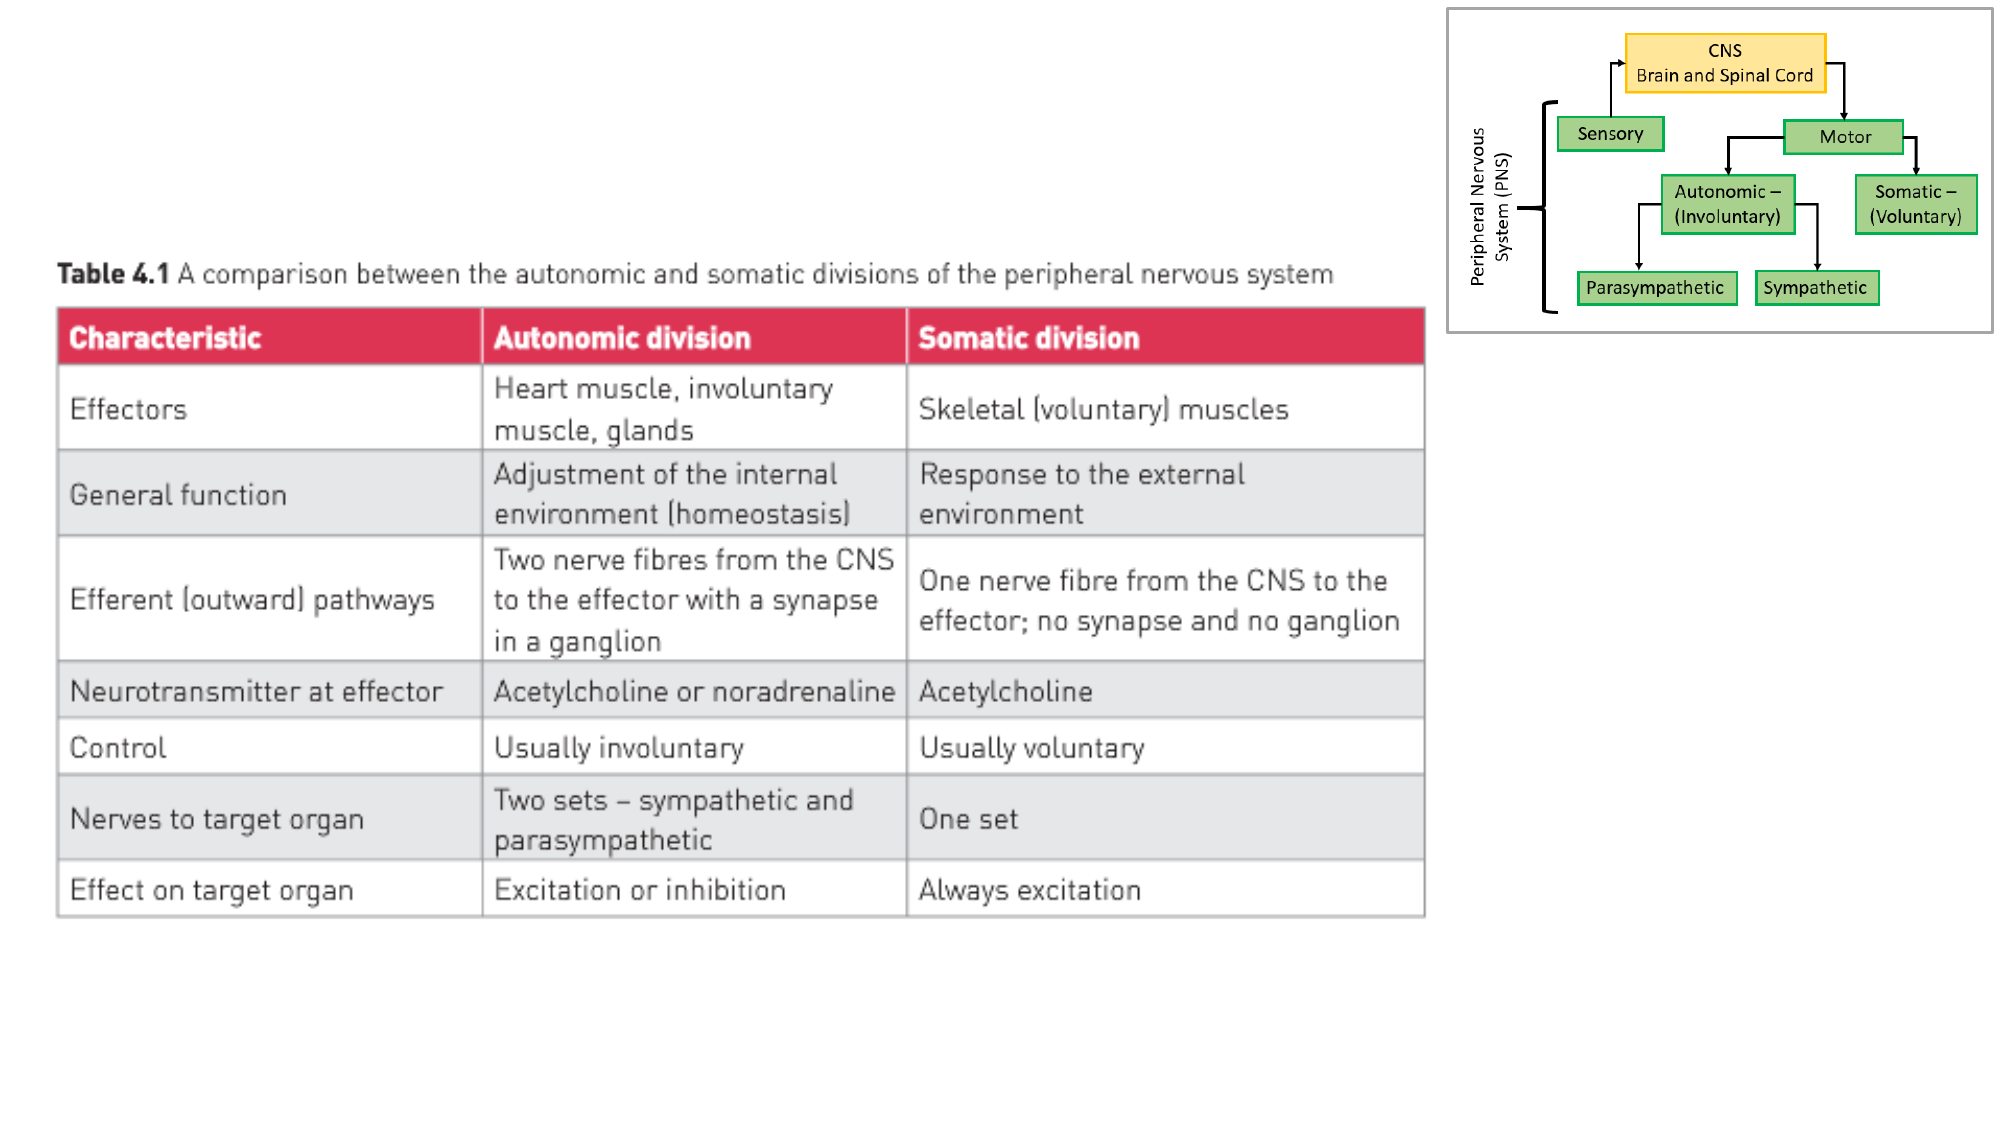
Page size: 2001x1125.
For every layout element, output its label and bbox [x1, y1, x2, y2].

picture [31, 0, 2000, 938]
